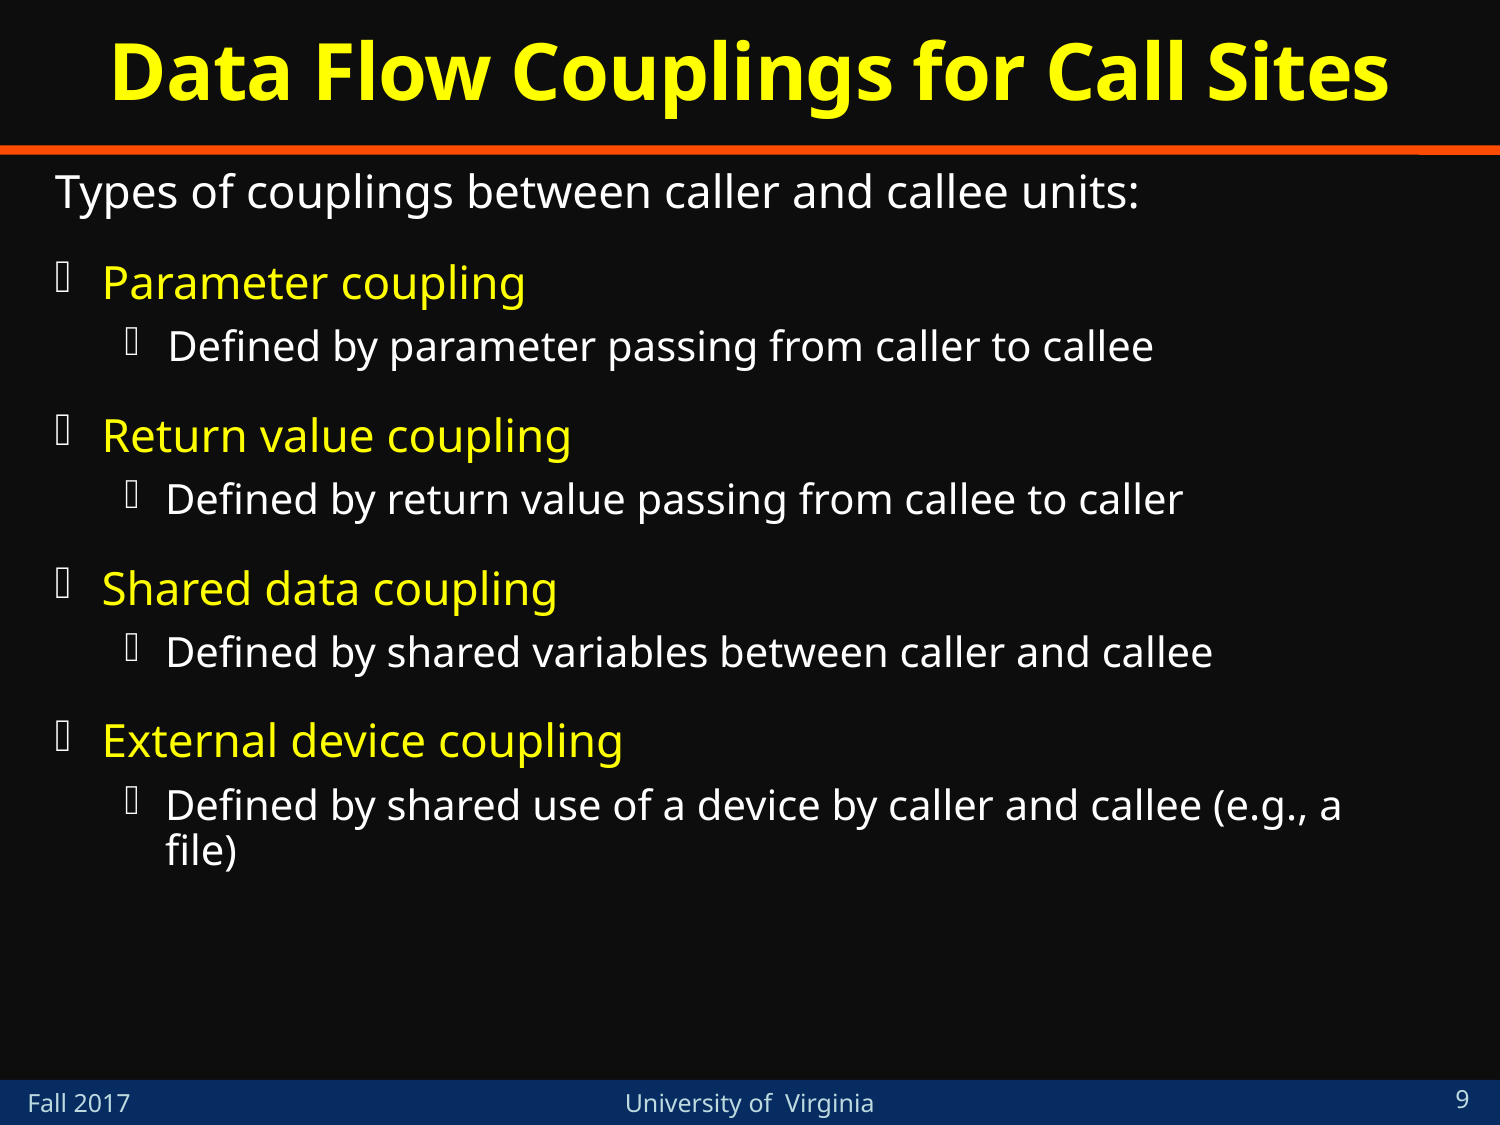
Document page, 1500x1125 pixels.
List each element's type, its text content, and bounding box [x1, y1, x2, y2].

list Types of couplings between caller and callee units: Parameter coupling Defined by parameter passing from caller to callee Return value coupling Defined by return value passing from callee to caller Shared data coupling Defined by shared variables between caller and callee External device coupling Defined by shared use of a device by caller and callee (e.g., a file) [37, 161, 1438, 1088]
title Data Flow Couplings for Call Sites [0, 0, 1500, 150]
